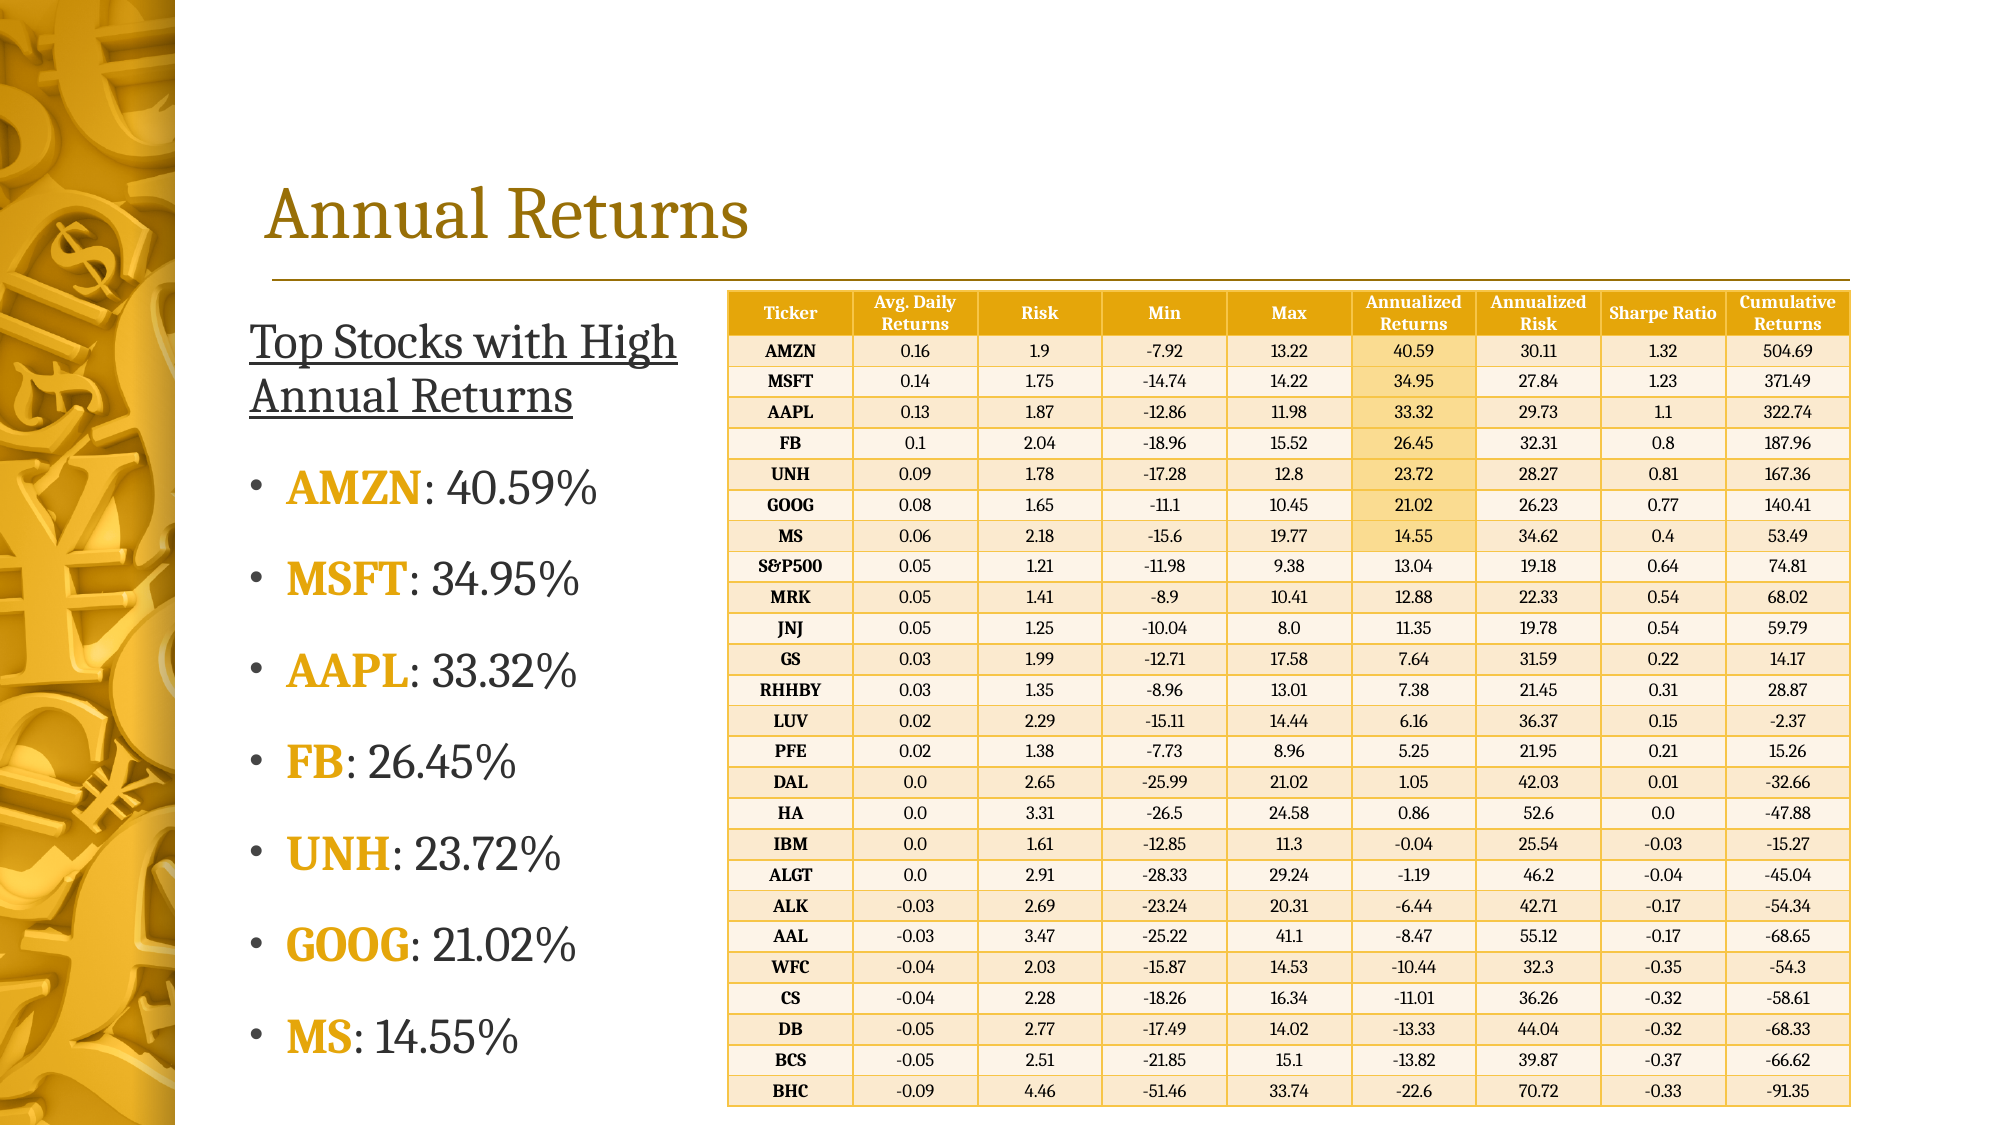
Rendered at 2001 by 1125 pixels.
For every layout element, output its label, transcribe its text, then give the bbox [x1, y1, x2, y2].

picture [0, 0, 175, 1125]
table_cell 17.58 [1228, 645, 1351, 674]
table_cell -14.74 [1103, 367, 1226, 396]
table_cell AAPL [729, 398, 852, 427]
table_cell 14.17 [1727, 645, 1849, 674]
table_cell 0.02 [854, 706, 977, 735]
table_cell 70.72 [1477, 1076, 1600, 1105]
table_cell -18.96 [1103, 429, 1226, 458]
table_cell 1.41 [979, 583, 1101, 612]
table_cell WFC [729, 953, 852, 982]
table_cell 1.25 [979, 614, 1101, 643]
table_cell 167.36 [1727, 460, 1849, 489]
table_cell -0.03 [1602, 830, 1725, 859]
table_cell 0.02 [854, 737, 977, 766]
table_cell 0.01 [1602, 768, 1725, 797]
table_cell AAL [729, 922, 852, 951]
table_cell 15.26 [1727, 737, 1849, 766]
table_cell -0.05 [854, 1015, 977, 1044]
table_cell -0.04 [854, 953, 977, 982]
table_cell -0.05 [854, 1046, 977, 1075]
table_cell -10.04 [1103, 614, 1226, 643]
table_cell 2.03 [979, 953, 1101, 982]
table_cell 19.18 [1477, 552, 1600, 581]
table_cell 55.12 [1477, 922, 1600, 951]
table_cell 28.27 [1477, 460, 1600, 489]
table_cell 39.87 [1477, 1046, 1600, 1075]
table_cell 0.0 [1602, 799, 1725, 828]
table_cell -32.66 [1727, 768, 1849, 797]
table_cell 44.04 [1477, 1015, 1600, 1044]
table_cell -0.03 [854, 922, 977, 951]
table_cell 1.1 [1602, 398, 1725, 427]
table_cell 0.14 [854, 367, 977, 396]
table_header Annualized Risk [1477, 292, 1600, 335]
table_cell 0.15 [1602, 706, 1725, 735]
table_header Risk [979, 292, 1101, 335]
table_cell 14.53 [1228, 953, 1351, 982]
table_header Annualized Returns [1353, 292, 1475, 335]
table_cell -11.1 [1103, 491, 1226, 520]
table_cell -15.87 [1103, 953, 1226, 982]
table_cell CS [729, 984, 852, 1013]
table_cell GOOG [729, 491, 852, 520]
table_cell 0.0 [854, 799, 977, 828]
table_cell -0.32 [1602, 1015, 1725, 1044]
table_cell AMZN [729, 336, 852, 366]
table_cell -15.11 [1103, 706, 1226, 735]
table_cell 53.49 [1727, 521, 1849, 551]
table_cell -12.85 [1103, 830, 1226, 859]
table_cell 0.05 [854, 583, 977, 612]
table_cell UNH [729, 460, 852, 489]
table_cell -13.82 [1353, 1046, 1475, 1075]
table_cell 0.05 [854, 552, 977, 581]
table_cell -0.37 [1602, 1046, 1725, 1075]
table_cell 8.0 [1228, 614, 1351, 643]
table_cell -0.09 [854, 1076, 977, 1105]
table_cell HA [729, 799, 852, 828]
table_cell -28.33 [1103, 861, 1226, 890]
table_cell 2.28 [979, 984, 1101, 1013]
table_cell 28.87 [1727, 676, 1849, 705]
table_cell 22.33 [1477, 583, 1600, 612]
table_cell 0.13 [854, 398, 977, 427]
table_cell -0.17 [1602, 891, 1725, 920]
table_cell 0.03 [854, 676, 977, 705]
table_cell 29.73 [1477, 398, 1600, 427]
table_cell BHC [729, 1076, 852, 1105]
table_cell -0.03 [854, 891, 977, 920]
table_cell 19.78 [1477, 614, 1600, 643]
table_cell 15.52 [1228, 429, 1351, 458]
table_cell 1.75 [979, 367, 1101, 396]
table_cell -54.34 [1727, 891, 1849, 920]
table_header Cumulative Returns [1727, 292, 1849, 335]
table_cell 14.44 [1228, 706, 1351, 735]
table_cell 34.95 [1353, 367, 1475, 396]
table_cell 0.1 [854, 429, 977, 458]
table_cell 1.78 [979, 460, 1101, 489]
table_cell 504.69 [1727, 336, 1849, 366]
table_cell -0.04 [854, 984, 977, 1013]
table_cell 0.03 [854, 645, 977, 674]
table_cell 24.58 [1228, 799, 1351, 828]
table_cell 14.22 [1228, 367, 1351, 396]
table_cell 0.22 [1602, 645, 1725, 674]
table_cell 1.21 [979, 552, 1101, 581]
table_cell 25.54 [1477, 830, 1600, 859]
table_cell -0.35 [1602, 953, 1725, 982]
table_cell -0.04 [1602, 861, 1725, 890]
table_cell -25.99 [1103, 768, 1226, 797]
table_cell 13.04 [1353, 552, 1475, 581]
table_header Sharpe Ratio [1602, 292, 1725, 335]
table_cell -17.28 [1103, 460, 1226, 489]
table_cell 1.23 [1602, 367, 1725, 396]
table_cell -7.92 [1103, 336, 1226, 366]
table_cell 1.61 [979, 830, 1101, 859]
table_cell -10.44 [1353, 953, 1475, 982]
table_cell -0.04 [1353, 830, 1475, 859]
table_cell MRK [729, 583, 852, 612]
table_cell 0.21 [1602, 737, 1725, 766]
table_cell 15.1 [1228, 1046, 1351, 1075]
table_cell 13.01 [1228, 676, 1351, 705]
table_cell -0.32 [1602, 984, 1725, 1013]
table_cell -66.62 [1727, 1046, 1849, 1075]
table_cell -15.6 [1103, 521, 1226, 551]
table_cell 0.0 [854, 861, 977, 890]
table_cell 2.51 [979, 1046, 1101, 1075]
table_header Min [1103, 292, 1226, 335]
table_header Avg. Daily Returns [854, 292, 977, 335]
table_cell 0.8 [1602, 429, 1725, 458]
table_header Max [1228, 292, 1351, 335]
table_cell ALGT [729, 861, 852, 890]
table_cell 9.38 [1228, 552, 1351, 581]
table_cell 36.26 [1477, 984, 1600, 1013]
table_cell 1.87 [979, 398, 1101, 427]
table_cell 74.81 [1727, 552, 1849, 581]
table_cell 0.06 [854, 521, 977, 551]
table_cell -45.04 [1727, 861, 1849, 890]
table_cell 10.41 [1228, 583, 1351, 612]
table_cell 33.32 [1353, 398, 1475, 427]
table_cell -26.5 [1103, 799, 1226, 828]
table_cell FB [729, 429, 852, 458]
table_cell 21.02 [1353, 491, 1475, 520]
table_cell 2.91 [979, 861, 1101, 890]
table_cell 0.77 [1602, 491, 1725, 520]
table_cell 11.98 [1228, 398, 1351, 427]
table_cell 2.77 [979, 1015, 1101, 1044]
table_cell -17.49 [1103, 1015, 1226, 1044]
table_cell 3.31 [979, 799, 1101, 828]
table_cell -11.01 [1353, 984, 1475, 1013]
table_cell 0.86 [1353, 799, 1475, 828]
table_cell -11.98 [1103, 552, 1226, 581]
table_cell BCS [729, 1046, 852, 1075]
table_cell 0.64 [1602, 552, 1725, 581]
table_cell -2.37 [1727, 706, 1849, 735]
table_cell GS [729, 645, 852, 674]
table_cell 0.0 [854, 830, 977, 859]
table_cell DAL [729, 768, 852, 797]
table_cell 31.59 [1477, 645, 1600, 674]
table_cell 322.74 [1727, 398, 1849, 427]
table_cell MS [729, 521, 852, 551]
table_cell IBM [729, 830, 852, 859]
table_header Ticker [729, 292, 852, 335]
table_cell 2.29 [979, 706, 1101, 735]
table_cell 34.62 [1477, 521, 1600, 551]
table_cell 1.9 [979, 336, 1101, 366]
table_cell 32.3 [1477, 953, 1600, 982]
table_cell -47.88 [1727, 799, 1849, 828]
table_cell 42.03 [1477, 768, 1600, 797]
table_cell 32.31 [1477, 429, 1600, 458]
table_cell 0.54 [1602, 614, 1725, 643]
table_cell -21.85 [1103, 1046, 1226, 1075]
table_cell -54.3 [1727, 953, 1849, 982]
table_cell ALK [729, 891, 852, 920]
table_cell 371.49 [1727, 367, 1849, 396]
table_cell -23.24 [1103, 891, 1226, 920]
table_cell 40.59 [1353, 336, 1475, 366]
table_cell 21.45 [1477, 676, 1600, 705]
table_cell 26.45 [1353, 429, 1475, 458]
table_cell -6.44 [1353, 891, 1475, 920]
table_cell 0.16 [854, 336, 977, 366]
table_cell 7.64 [1353, 645, 1475, 674]
table_cell 1.05 [1353, 768, 1475, 797]
table_cell LUV [729, 706, 852, 735]
table_cell 46.2 [1477, 861, 1600, 890]
table_cell 4.46 [979, 1076, 1101, 1105]
table_cell 1.35 [979, 676, 1101, 705]
table_cell 10.45 [1228, 491, 1351, 520]
table_cell 27.84 [1477, 367, 1600, 396]
table_cell 2.69 [979, 891, 1101, 920]
table_cell 11.35 [1353, 614, 1475, 643]
table_cell -22.6 [1353, 1076, 1475, 1105]
table_cell -12.71 [1103, 645, 1226, 674]
table_cell 0.09 [854, 460, 977, 489]
table_cell -1.19 [1353, 861, 1475, 890]
table_cell 23.72 [1353, 460, 1475, 489]
table_cell 3.47 [979, 922, 1101, 951]
table_cell 0.05 [854, 614, 977, 643]
table_cell 33.74 [1228, 1076, 1351, 1105]
table_cell -58.61 [1727, 984, 1849, 1013]
table_cell 0.0 [854, 768, 977, 797]
table_cell 30.11 [1477, 336, 1600, 366]
table_cell -68.33 [1727, 1015, 1849, 1044]
table_cell 21.95 [1477, 737, 1600, 766]
table_cell -8.96 [1103, 676, 1226, 705]
table_cell -0.33 [1602, 1076, 1725, 1105]
table_cell 2.04 [979, 429, 1101, 458]
table_cell -8.47 [1353, 922, 1475, 951]
table_cell -12.86 [1103, 398, 1226, 427]
table_cell 14.55 [1353, 521, 1475, 551]
table_cell 52.6 [1477, 799, 1600, 828]
table_cell 1.65 [979, 491, 1101, 520]
table_cell 42.71 [1477, 891, 1600, 920]
table_cell 7.38 [1353, 676, 1475, 705]
table_cell 0.08 [854, 491, 977, 520]
table_cell 11.3 [1228, 830, 1351, 859]
table_cell -13.33 [1353, 1015, 1475, 1044]
table_cell 187.96 [1727, 429, 1849, 458]
table_cell 26.23 [1477, 491, 1600, 520]
table_cell 2.65 [979, 768, 1101, 797]
table_cell 5.25 [1353, 737, 1475, 766]
table_cell 13.22 [1228, 336, 1351, 366]
table_cell 0.81 [1602, 460, 1725, 489]
table_cell 0.4 [1602, 521, 1725, 551]
table_cell 41.1 [1228, 922, 1351, 951]
table_cell 16.34 [1228, 984, 1351, 1013]
table_cell 68.02 [1727, 583, 1849, 612]
table_cell PFE [729, 737, 852, 766]
table_cell -91.35 [1727, 1076, 1849, 1105]
table_cell 59.79 [1727, 614, 1849, 643]
table_cell 36.37 [1477, 706, 1600, 735]
table_cell 20.31 [1228, 891, 1351, 920]
title Annual Returns [249, 62, 1863, 263]
table_cell RHHBY [729, 676, 852, 705]
table_cell JNJ [729, 614, 852, 643]
table_cell DB [729, 1015, 852, 1044]
table_cell 140.41 [1727, 491, 1849, 520]
table_cell 1.99 [979, 645, 1101, 674]
table_cell 12.8 [1228, 460, 1351, 489]
table_cell 12.88 [1353, 583, 1475, 612]
table_cell 2.18 [979, 521, 1101, 551]
table_cell 1.32 [1602, 336, 1725, 366]
table_cell 0.54 [1602, 583, 1725, 612]
list Top Stocks with High Annual Returns AMZN: 40.59% MSFT: 34.95% AAPL: 33.32% FB: 26.45% UNH: 23.72% GOOG: 21.02% MS: 14.55% [234, 308, 727, 1088]
table_cell -7.73 [1103, 737, 1226, 766]
table_cell 19.77 [1228, 521, 1351, 551]
table_cell -0.17 [1602, 922, 1725, 951]
table_cell -51.46 [1103, 1076, 1226, 1105]
table_cell 6.16 [1353, 706, 1475, 735]
table_cell 14.02 [1228, 1015, 1351, 1044]
table_cell -25.22 [1103, 922, 1226, 951]
table_cell MSFT [729, 367, 852, 396]
table_cell -18.26 [1103, 984, 1226, 1013]
table_cell -8.9 [1103, 583, 1226, 612]
table_cell 21.02 [1228, 768, 1351, 797]
table_cell 0.31 [1602, 676, 1725, 705]
table_cell -15.27 [1727, 830, 1849, 859]
table_cell -68.65 [1727, 922, 1849, 951]
table_cell S&P500 [729, 552, 852, 581]
table_cell 8.96 [1228, 737, 1351, 766]
table_cell 1.38 [979, 737, 1101, 766]
table_cell 29.24 [1228, 861, 1351, 890]
